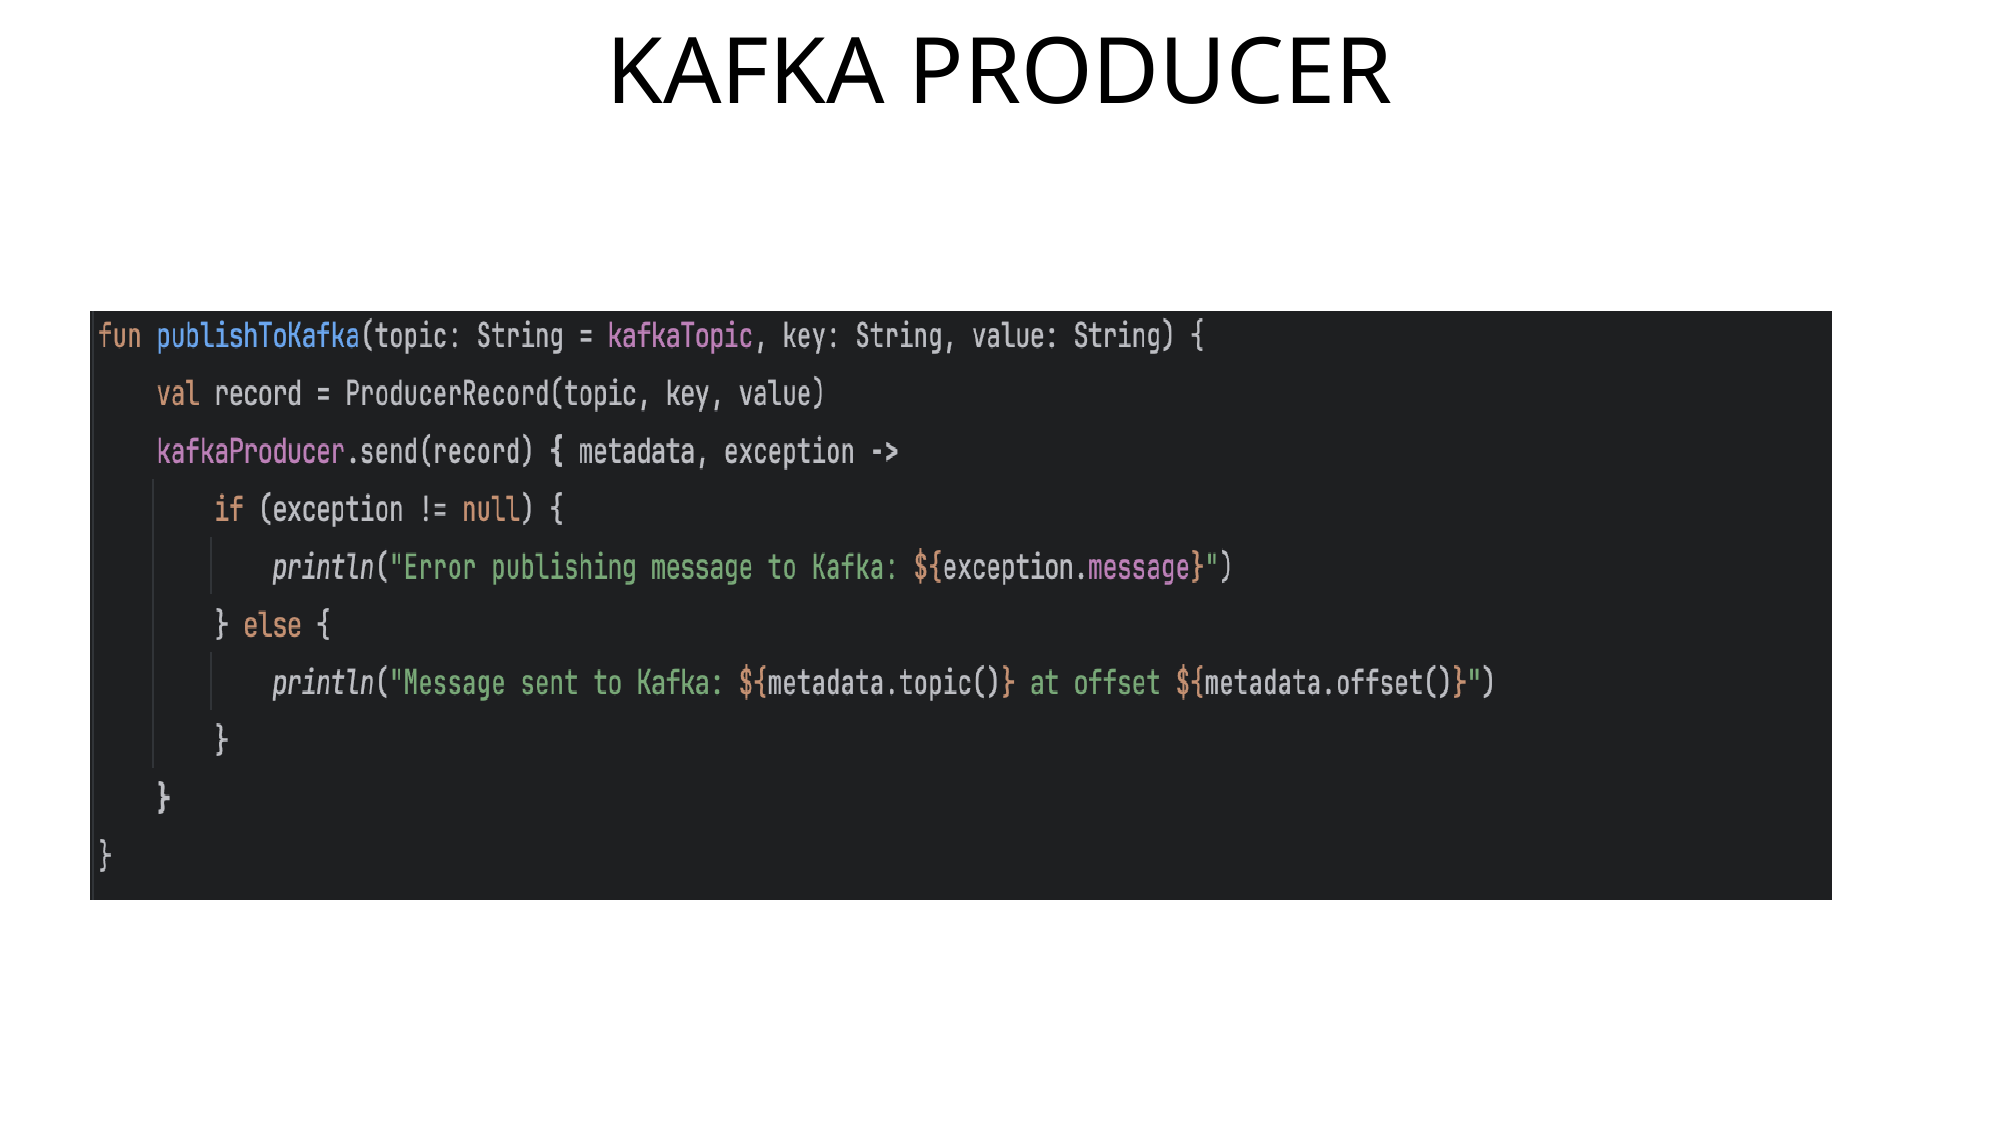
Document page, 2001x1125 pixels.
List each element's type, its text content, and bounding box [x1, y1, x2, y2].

text_box KAFKA PRODUCER [137, 0, 1863, 183]
picture [90, 310, 1833, 901]
